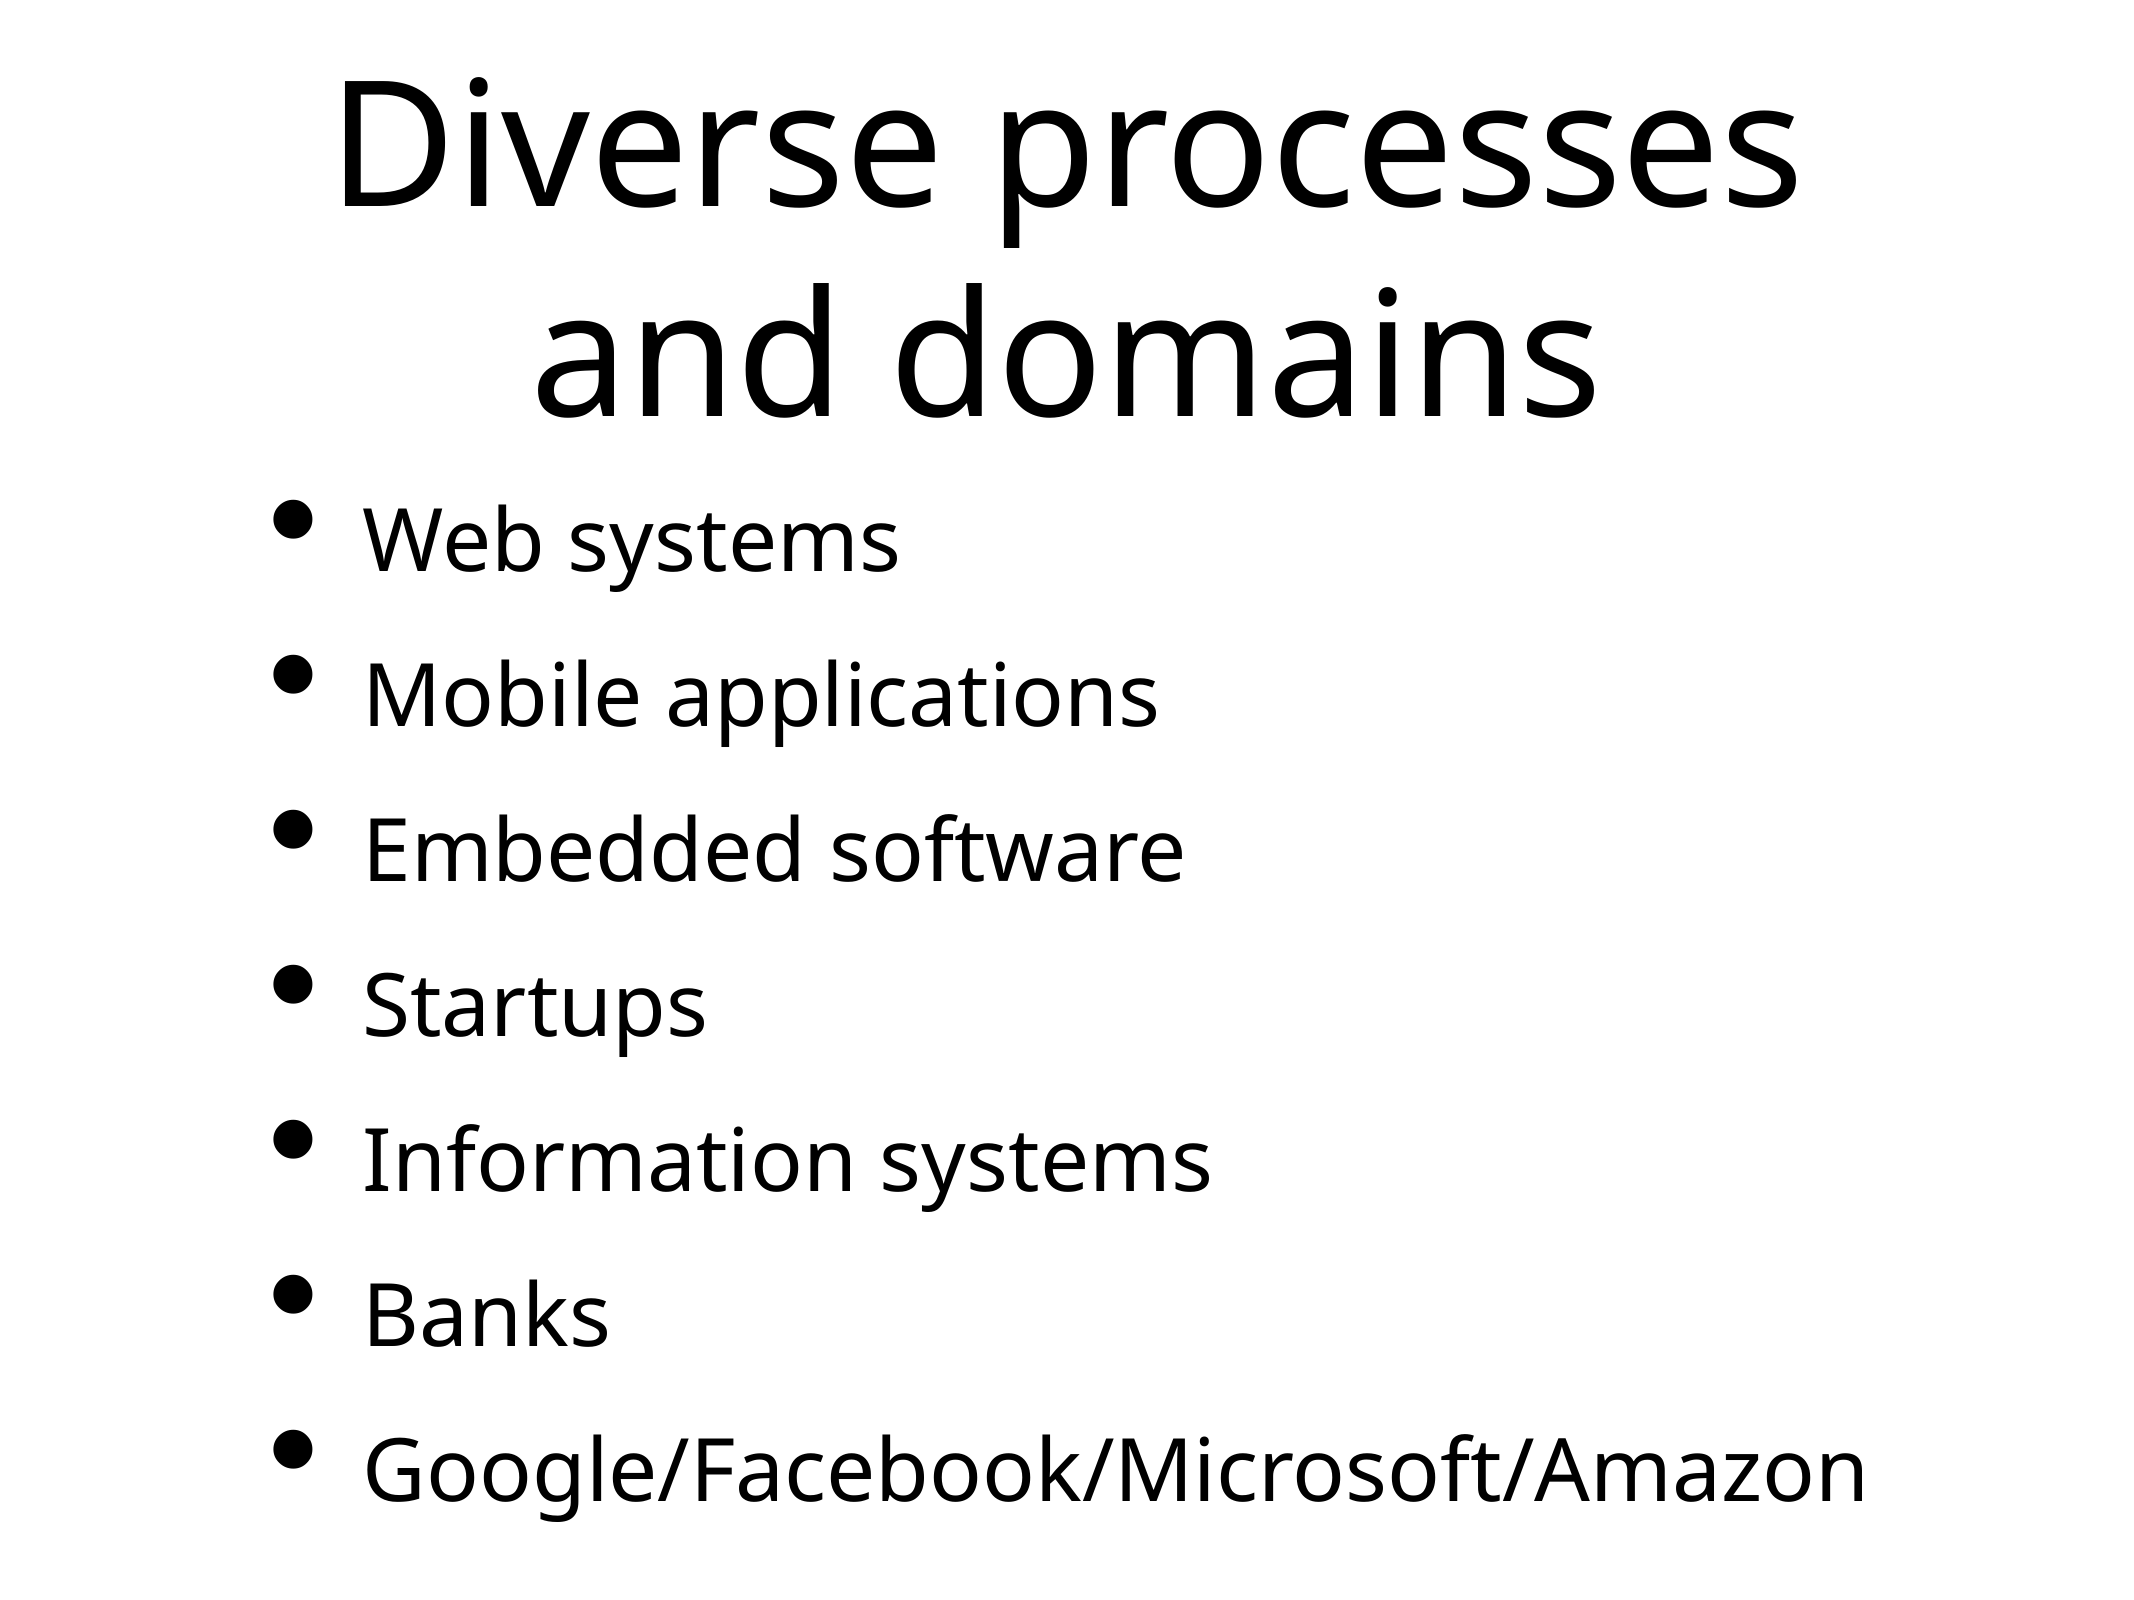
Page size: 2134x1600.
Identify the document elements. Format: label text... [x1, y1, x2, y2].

title Diverse processes and domains [207, 41, 1926, 443]
list Web systems Mobile applications Embedded software Startups Information systems Banks Google/Facebook/Microsoft/Amazon [207, 453, 1926, 1551]
